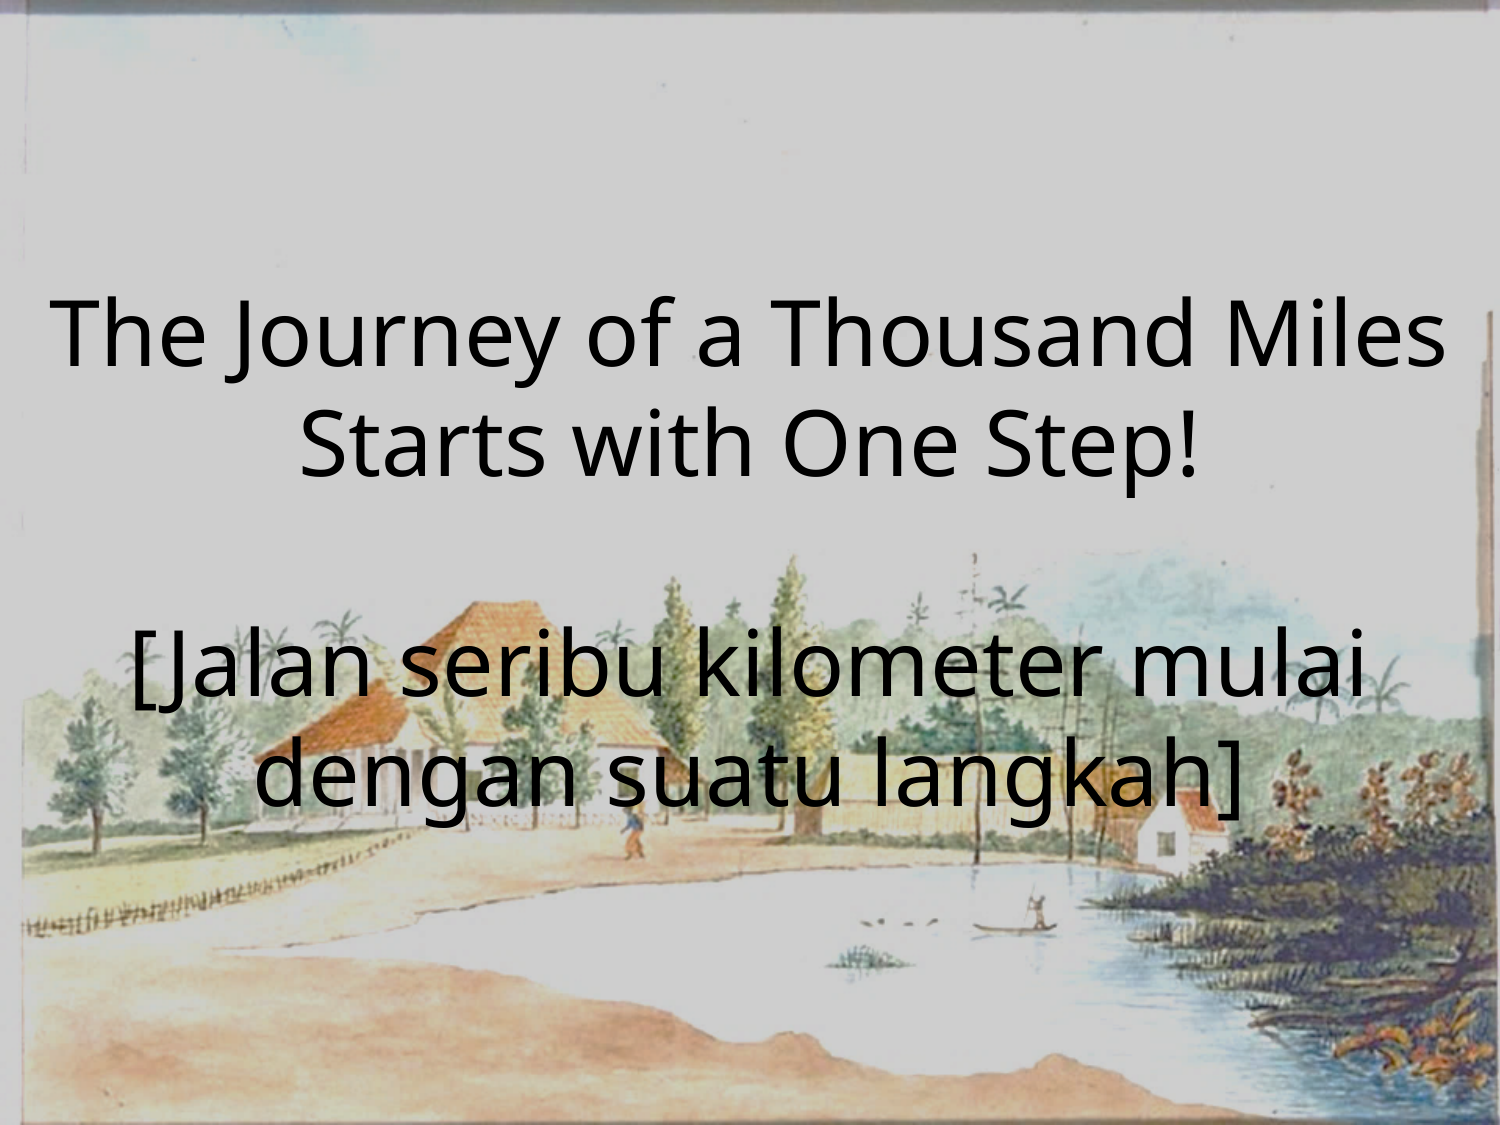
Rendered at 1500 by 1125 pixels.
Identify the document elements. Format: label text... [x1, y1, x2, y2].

picture [0, 788, 1500, 1125]
title The Journey of a Thousand Miles Starts with One Step! [Jalan seribu kilometer mulai dengan suatu langkah] [0, 312, 1500, 788]
picture [0, 0, 1500, 312]
